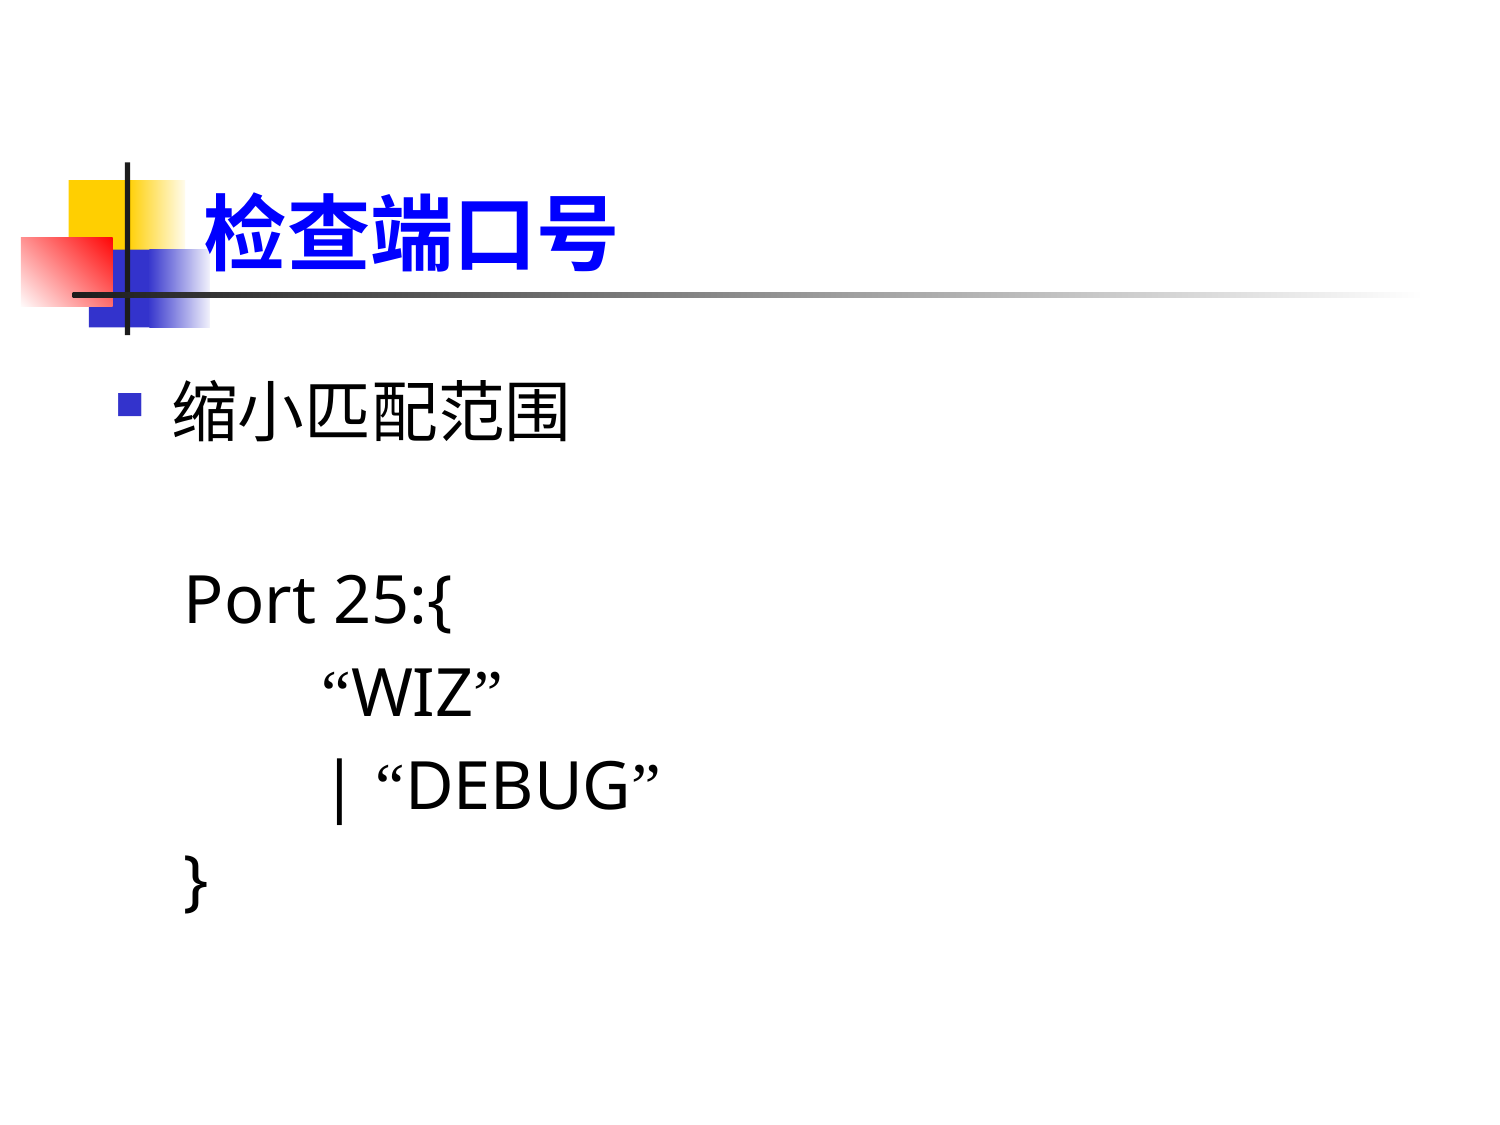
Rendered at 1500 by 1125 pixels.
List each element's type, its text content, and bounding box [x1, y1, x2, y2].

list 缩小匹配范围 Port 25:{ “WIZ” | “DEBUG” } [99, 362, 1375, 1038]
title 检查端口号 [188, 101, 1468, 289]
